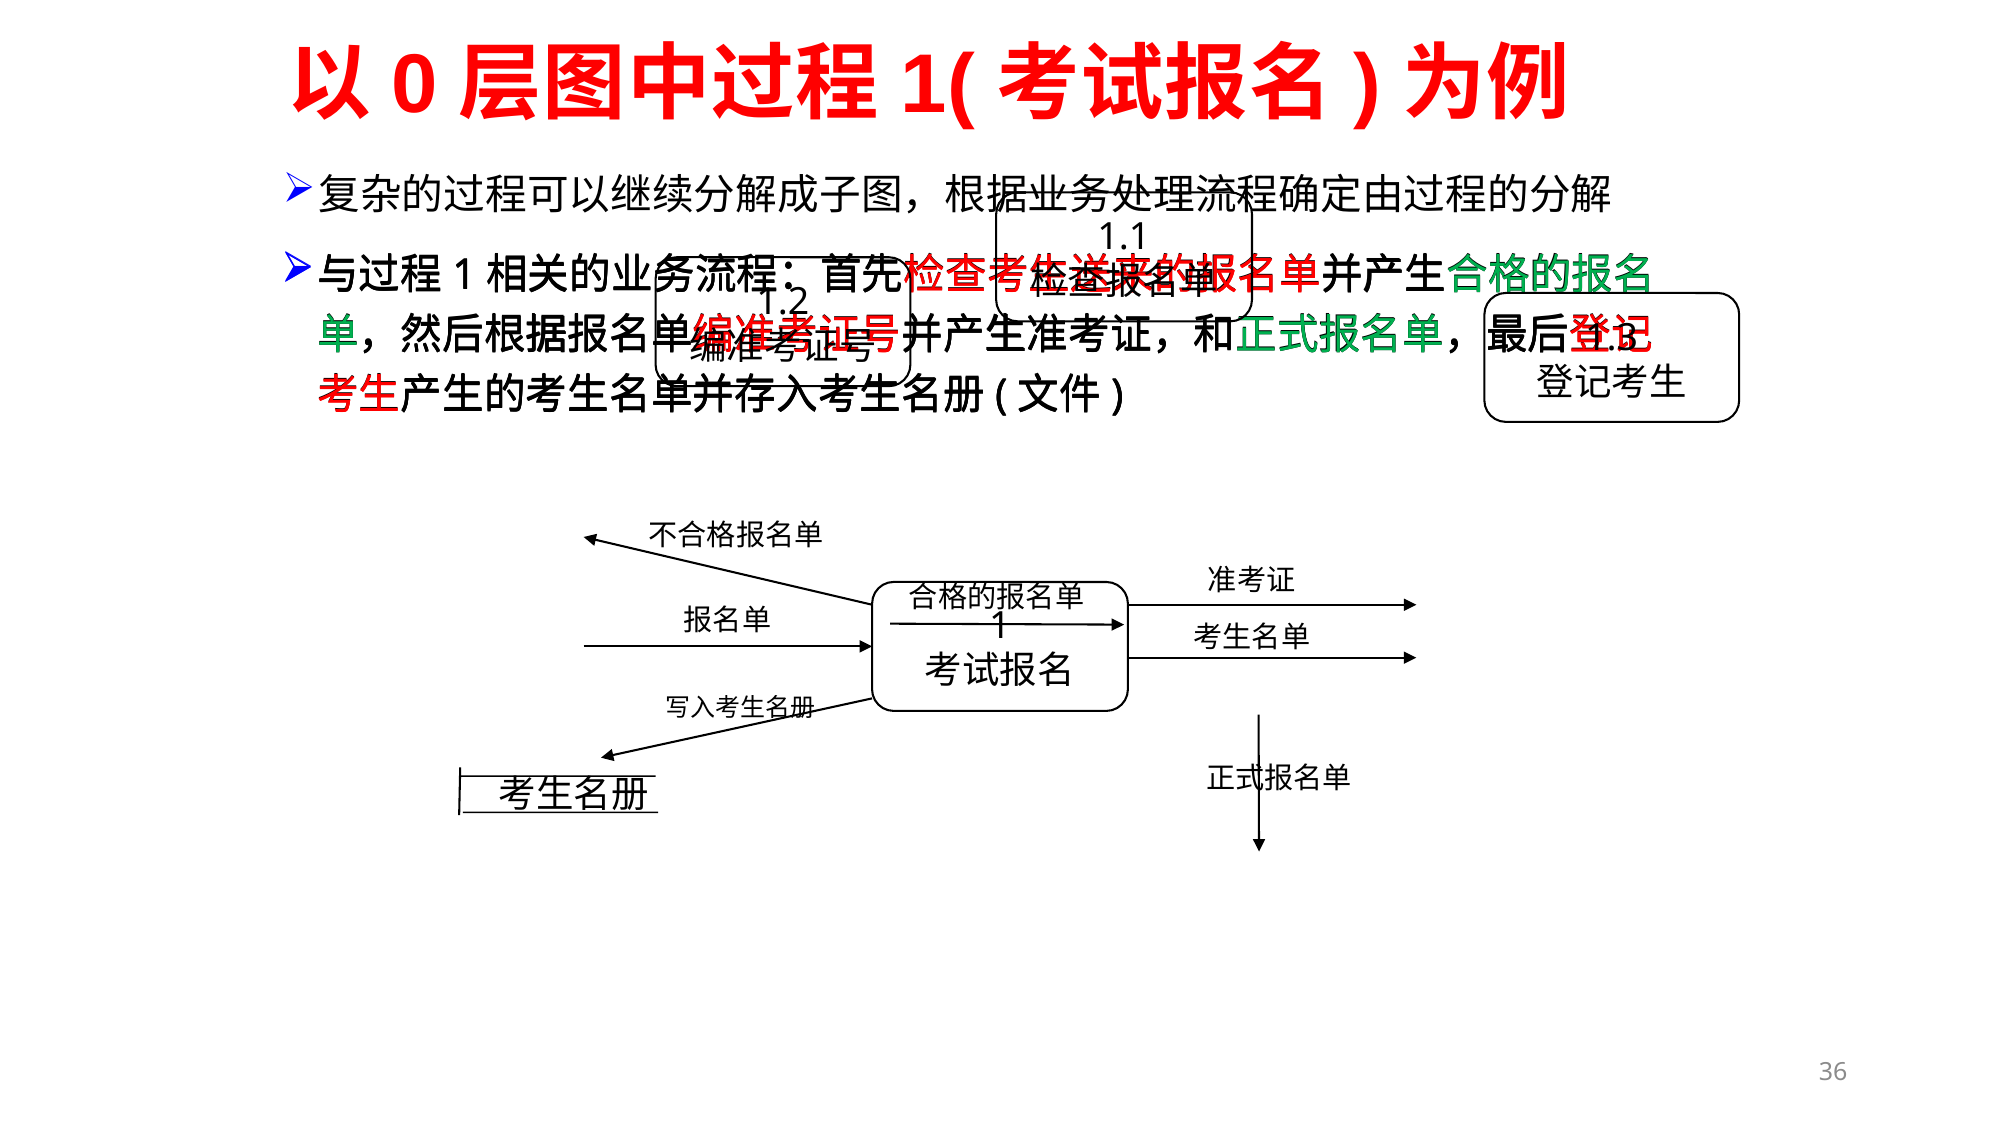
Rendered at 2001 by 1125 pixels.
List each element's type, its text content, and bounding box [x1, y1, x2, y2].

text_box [1210, 694, 1348, 872]
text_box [1127, 611, 1417, 662]
text_box 1.3 登记考生 [1483, 291, 1741, 423]
text_box 1.1 检查报名单 [995, 191, 1254, 323]
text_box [890, 570, 1124, 629]
slide_number 36 [1412, 1042, 1863, 1103]
text_box 复杂的过程可以继续分解成子图，根据业务处理流程确定由过程的分解 [228, 150, 1688, 225]
text_box 1 考试报名 [871, 581, 1129, 712]
text_box 与过程1相关的业务流程：首先检查考生送来的报名单并产生合格的报名单，然后根据报名单编准考证号并产生准考证，和正式报名单，最后登记考生产生的考生名单并存入考生名册(文件) [227, 230, 1684, 426]
text_box 1.2 编准考证号 [654, 256, 912, 388]
text_box 以0层图中过程1(考试报名)为例 [272, 21, 1685, 137]
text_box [459, 684, 892, 882]
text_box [583, 508, 873, 647]
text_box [1127, 554, 1417, 605]
